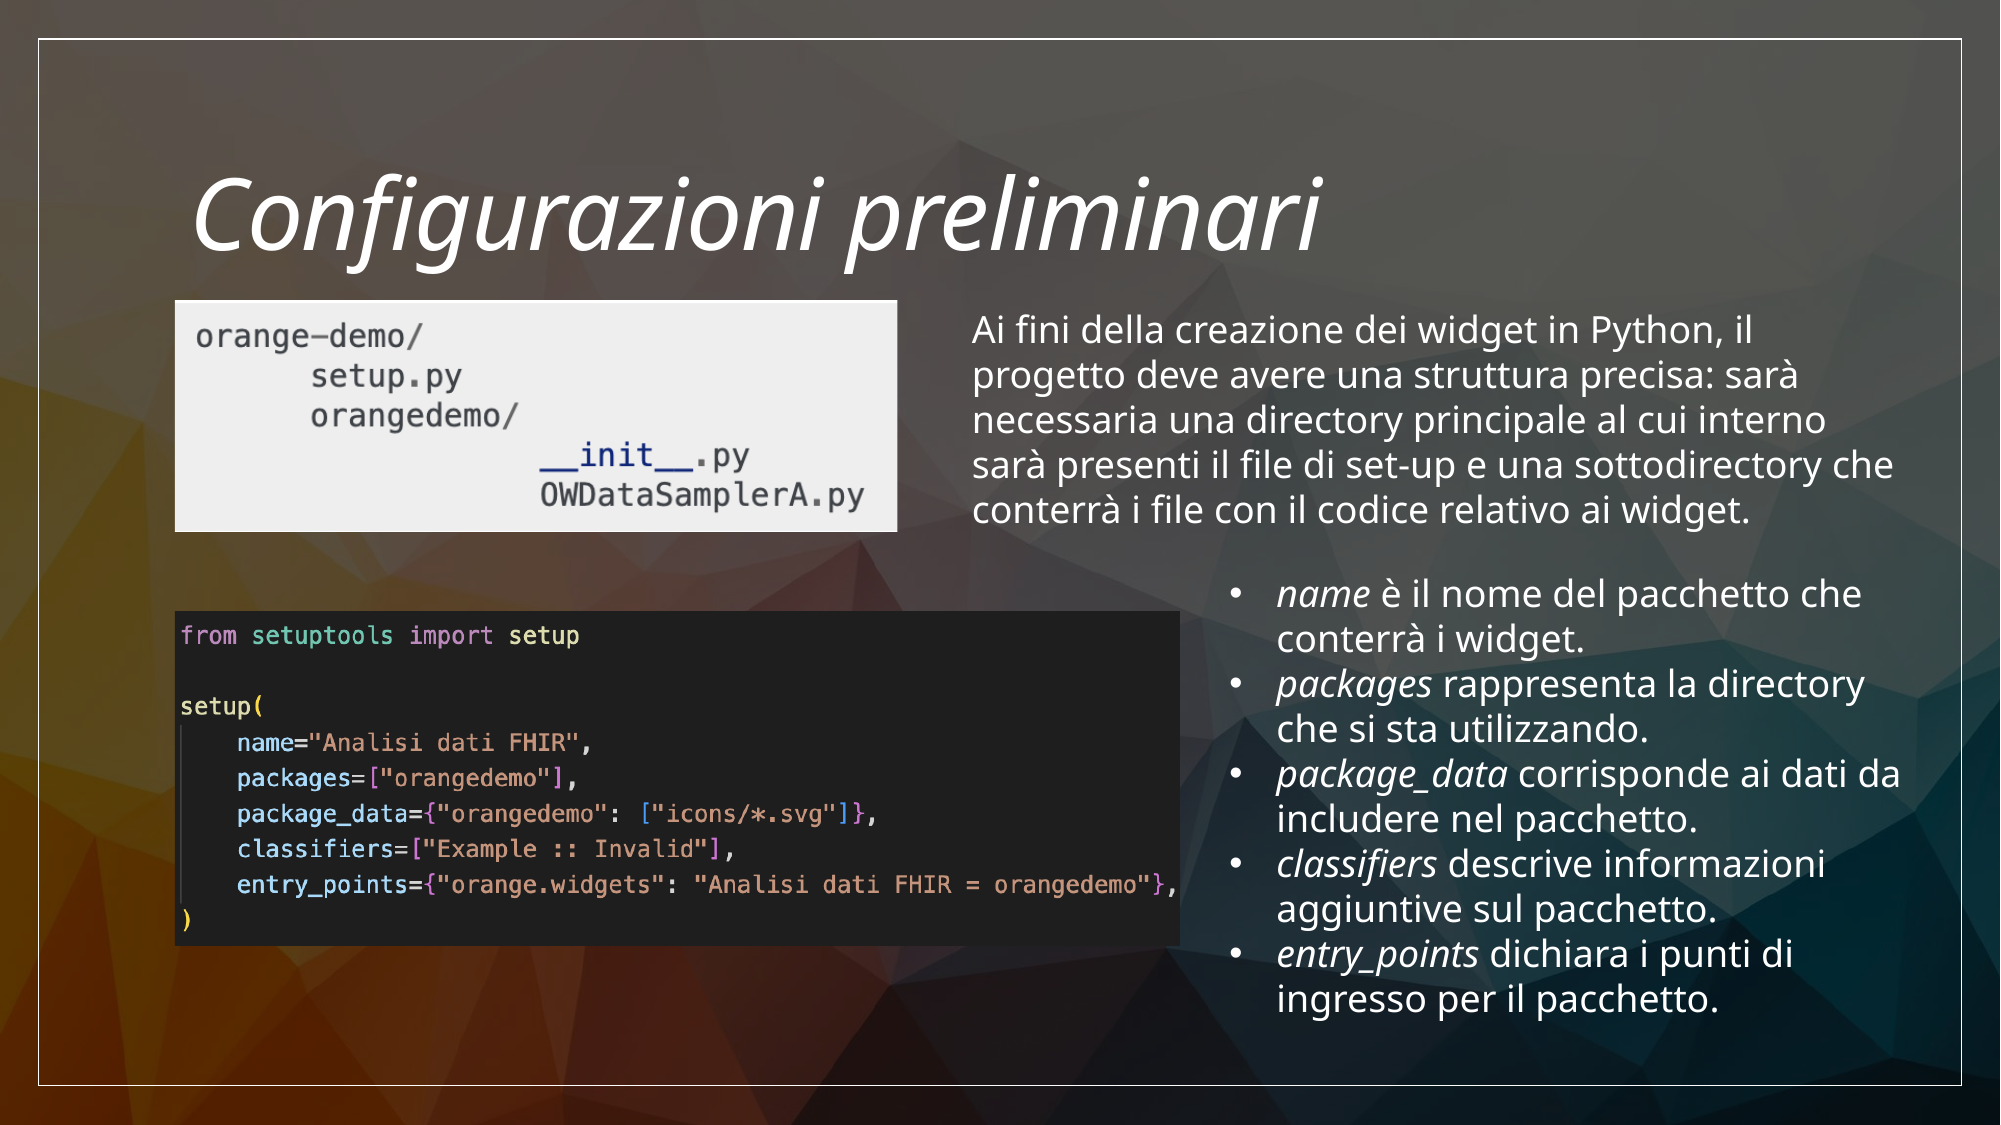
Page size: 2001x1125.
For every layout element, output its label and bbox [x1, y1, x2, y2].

list [174, 300, 898, 532]
picture [0, 0, 2000, 1125]
